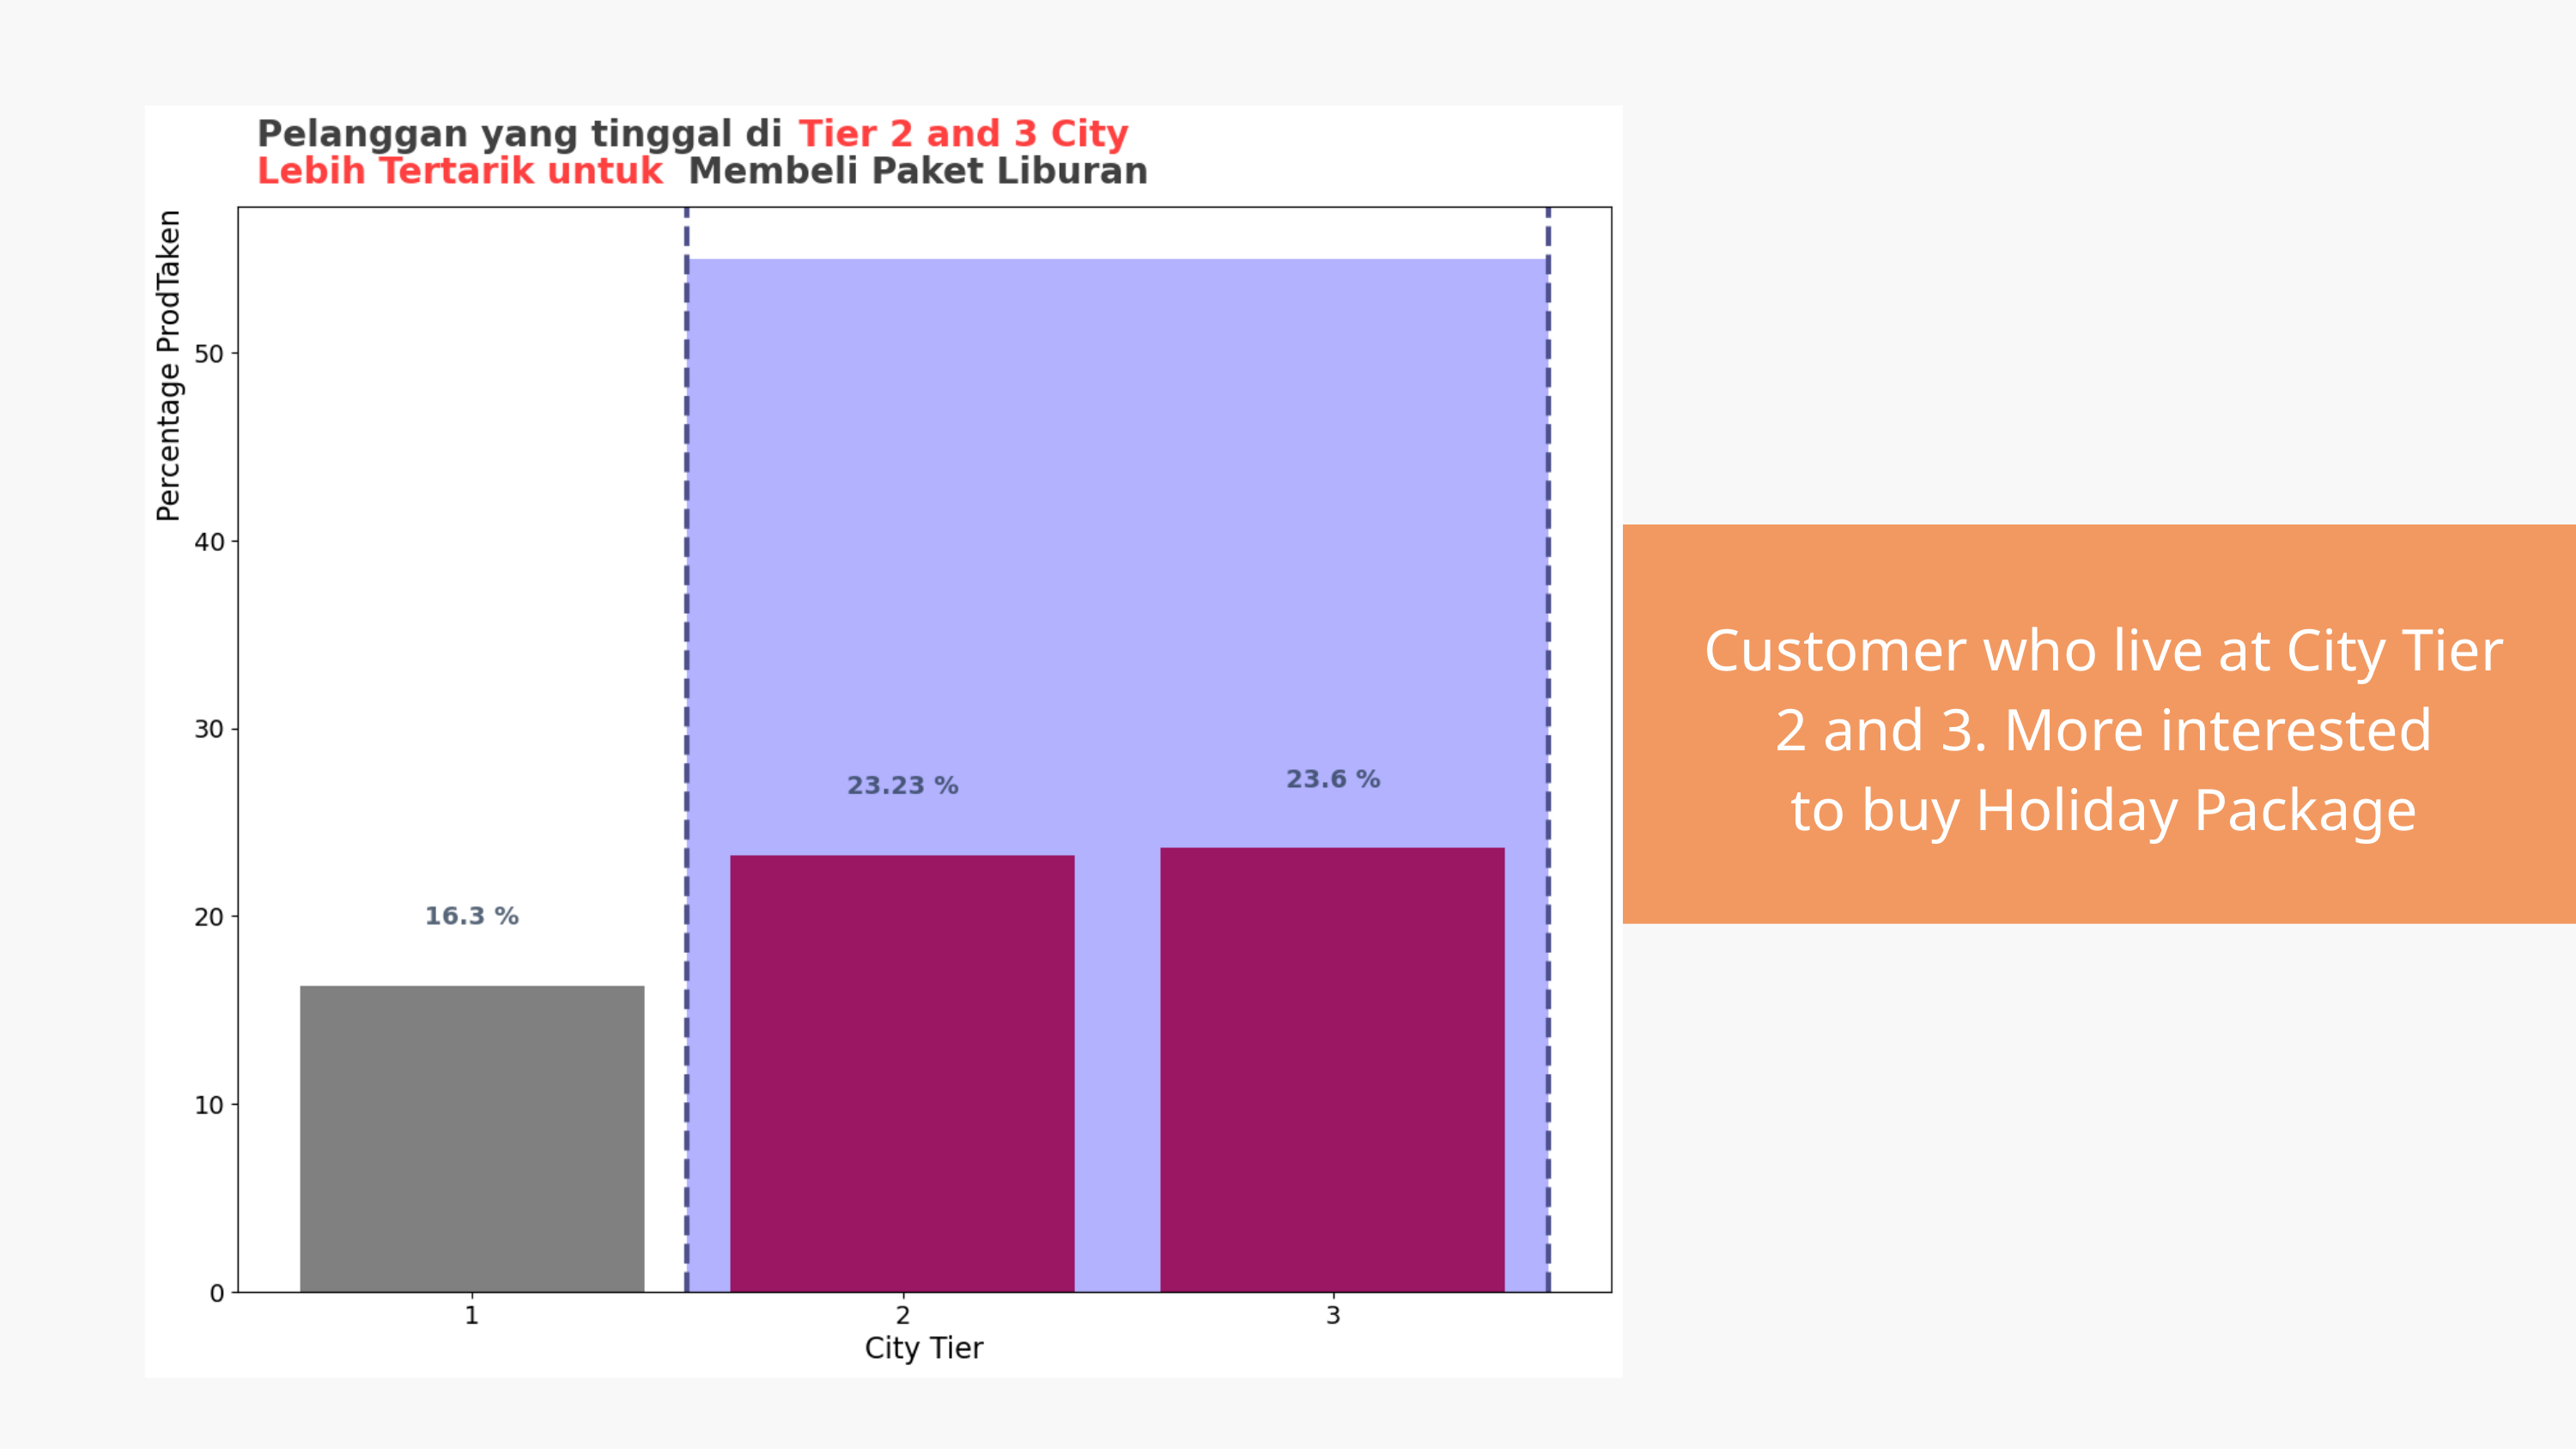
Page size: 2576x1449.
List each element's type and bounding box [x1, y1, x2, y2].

text_box [1419, 524, 2576, 925]
text_box [144, 106, 1623, 1378]
